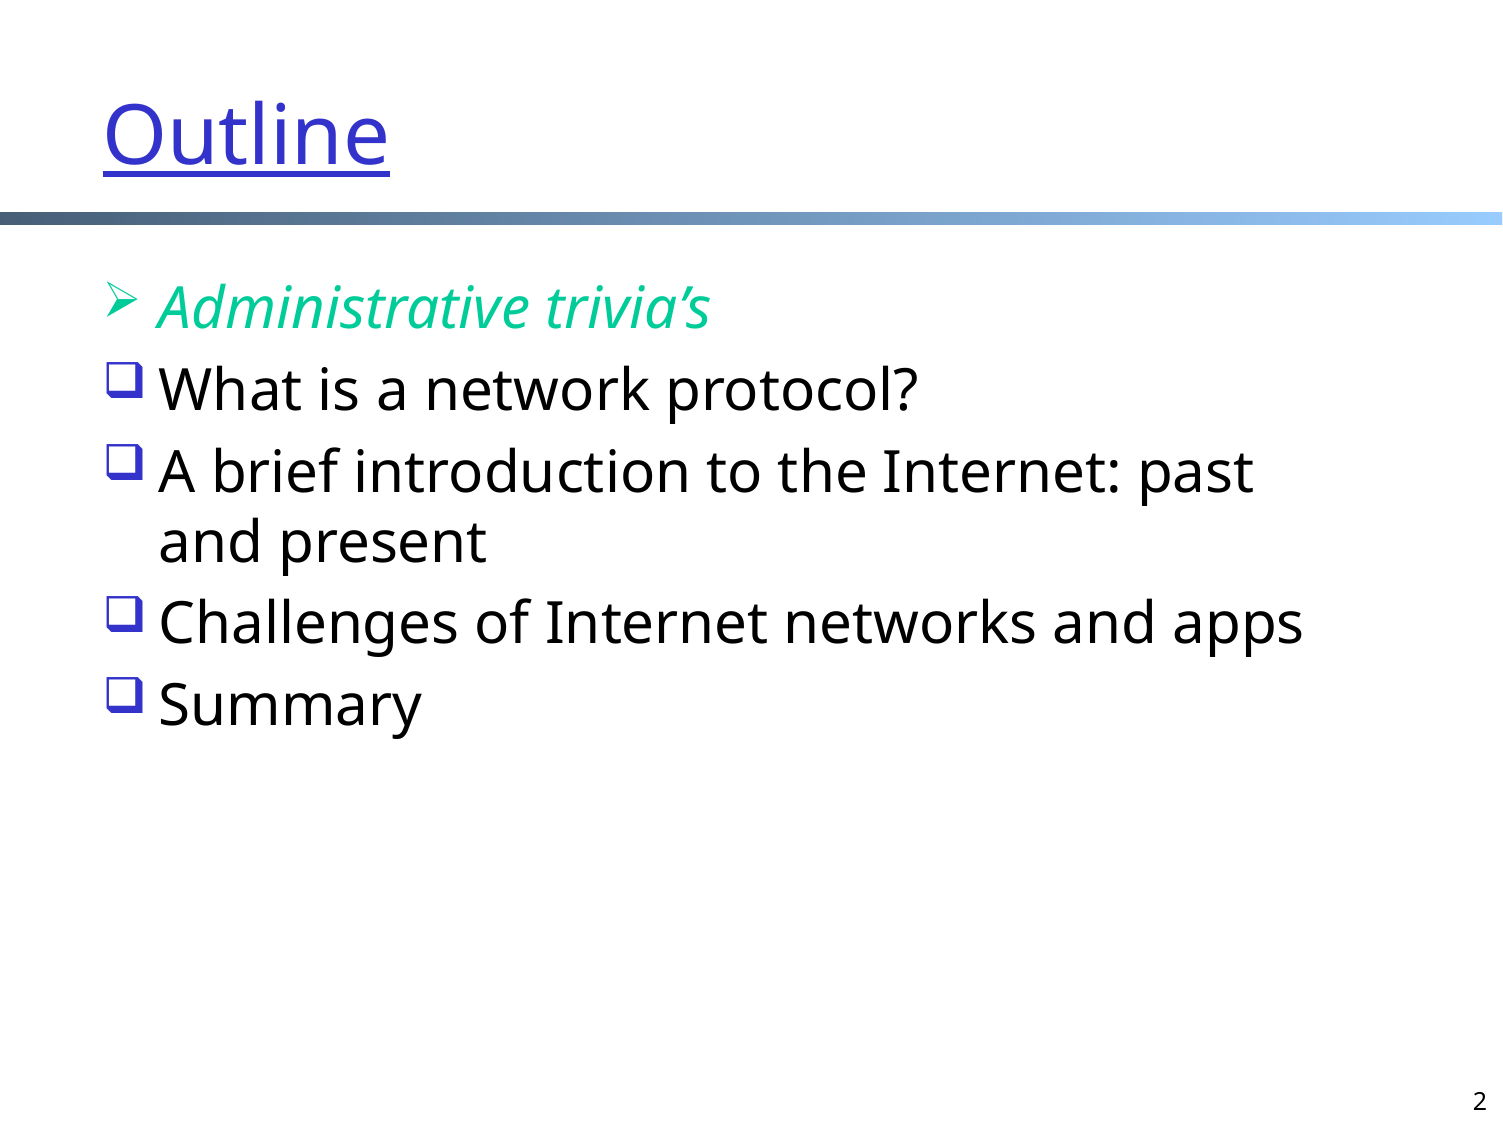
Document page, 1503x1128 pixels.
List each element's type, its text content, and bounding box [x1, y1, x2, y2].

title Outline [87, 37, 1365, 226]
list Administrative trivia’s What is a network protocol? A brief introduction to the Internet: past and present Challenges of Internet networks and apps Summary [87, 263, 1365, 1027]
slide_number 2 [1151, 1051, 1503, 1128]
